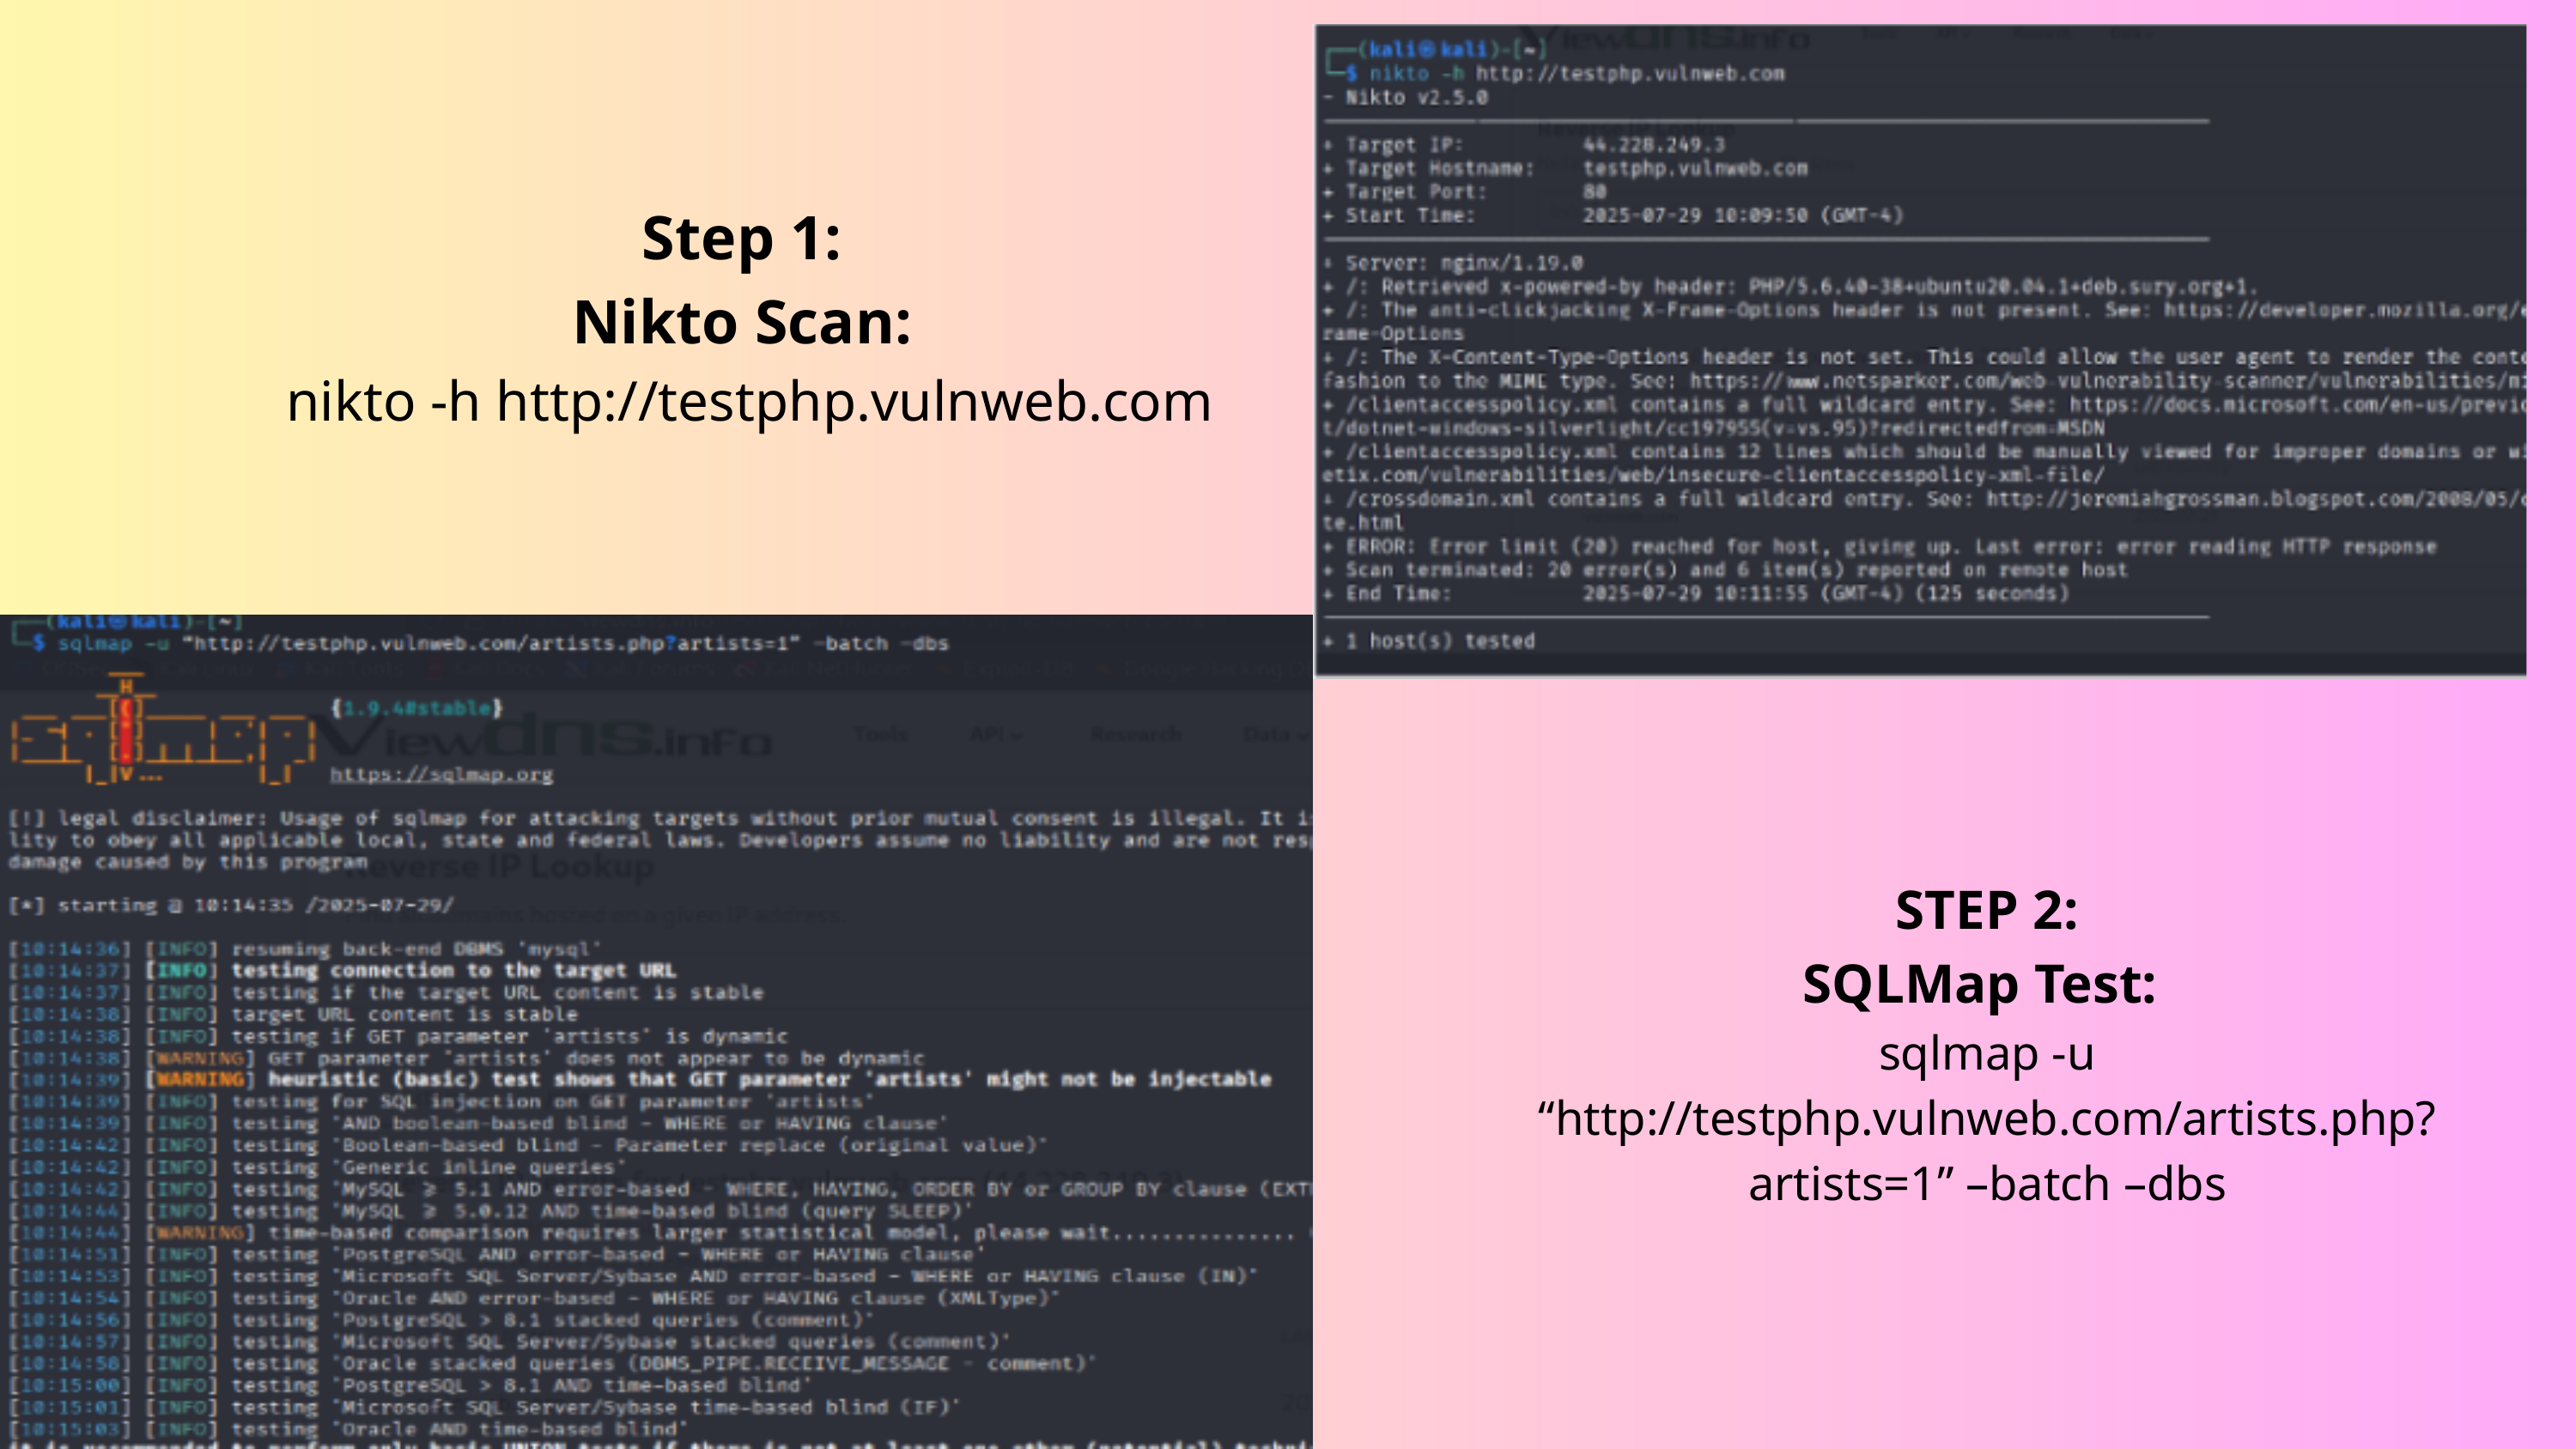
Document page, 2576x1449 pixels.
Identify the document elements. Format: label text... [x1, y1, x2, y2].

text_box STEP 2: SQLMap Test: sqlmap -u “http://testphp.vulnweb.com/artists.php?artists=1” –batch –dbs [1448, 865, 2527, 1276]
text_box [1312, 24, 2527, 679]
text_box [0, 615, 1313, 1449]
text_box Step 1: Nikto Scan: nikto -h http://testphp.vulnweb.com [276, 186, 1224, 509]
